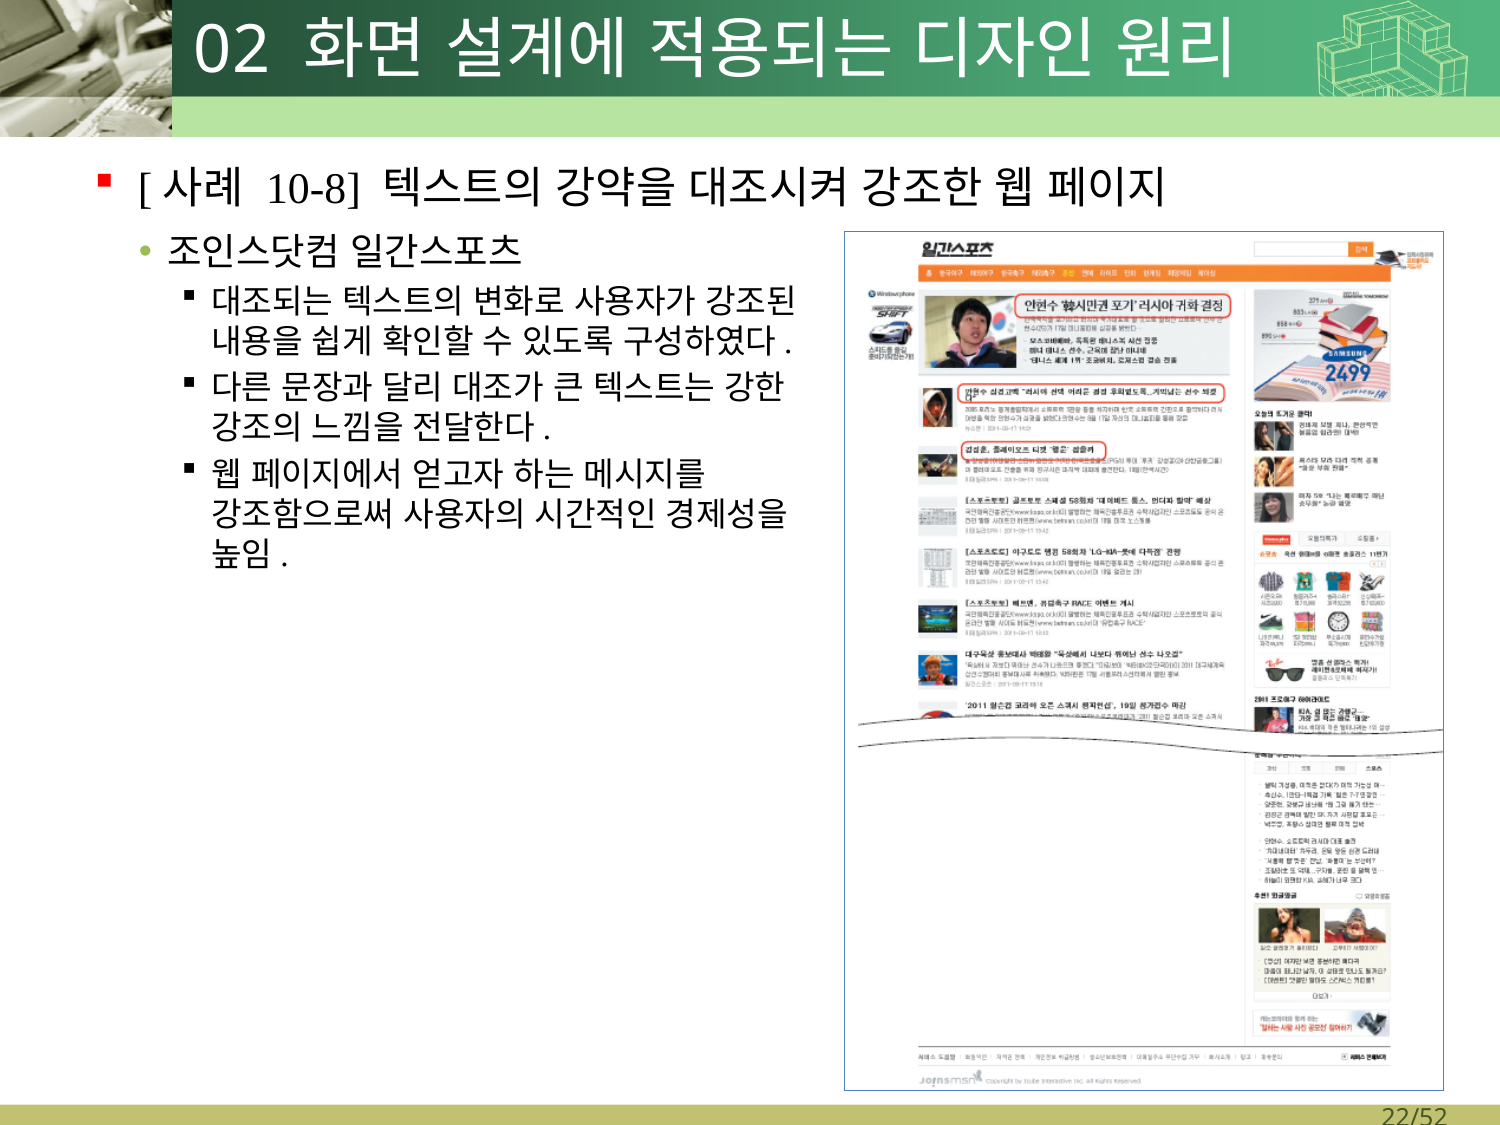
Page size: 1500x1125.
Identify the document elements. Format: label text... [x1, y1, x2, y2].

list [사례 10-8] 텍스트의 강약을 대조시켜 강조한 웹 페이지 조인스닷컴 일간스포츠 대조되는 텍스트의 변화로 사용자가 강조된 내용을 쉽게 확인할 수 있도록 구성하였다. 다른 문장과 달리 대조가 큰 텍스트는 강한 강조의 느낌을 전달한다. 웹 페이지에서 얻고자 하는 메시지를 강조함으로써 사용자의 시간적인 경제성을 높임. [35, 152, 1465, 1079]
title 02 화면 설계에 적용되는 디자인 원리 [178, 9, 1459, 82]
picture [844, 231, 1444, 1091]
picture [0, 0, 1500, 151]
